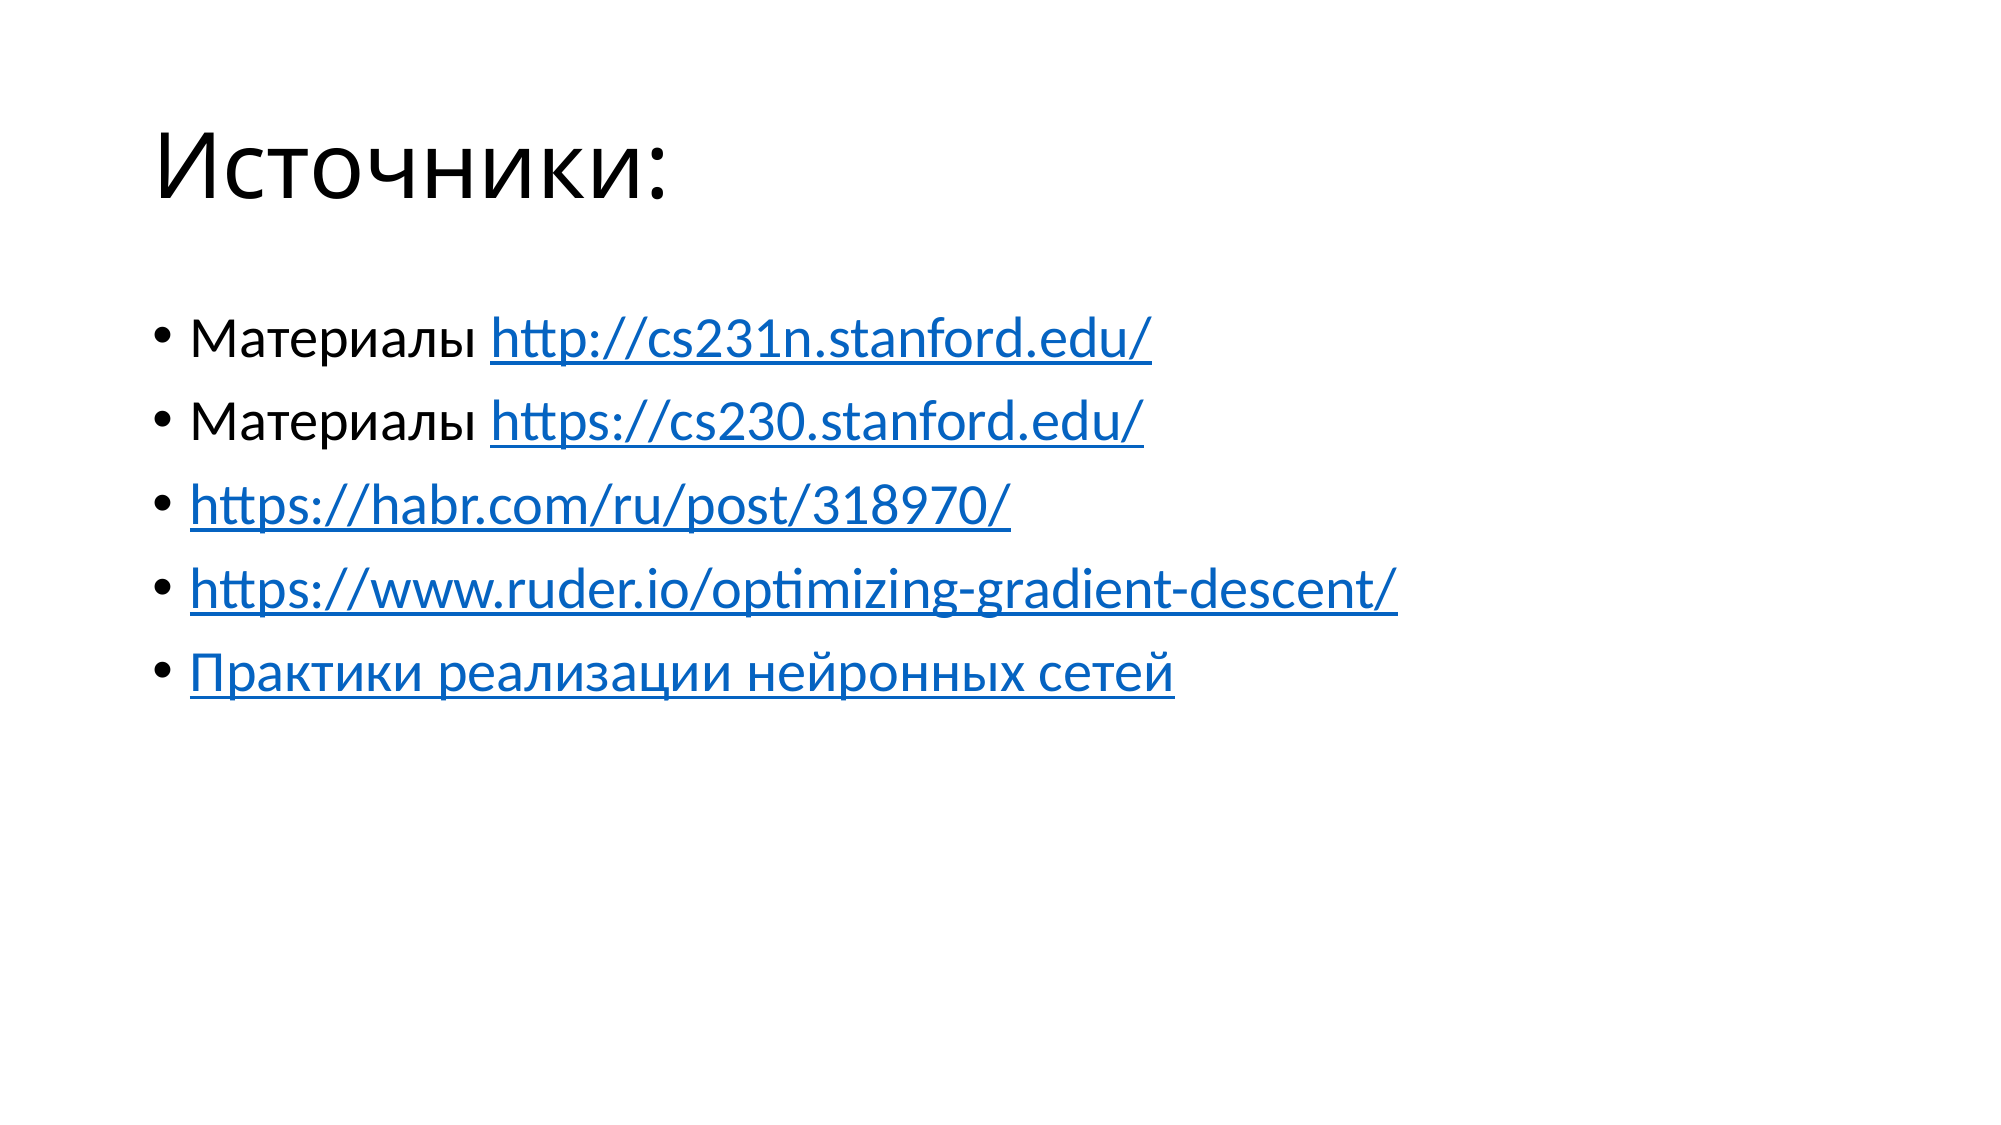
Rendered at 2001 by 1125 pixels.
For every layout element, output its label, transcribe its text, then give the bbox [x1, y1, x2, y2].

list Материалы http://cs231n.stanford.edu/ Материалы https://cs230.stanford.edu/ https://habr.com/ru/post/318970/ https://www.ruder.io/optimizing-gradient-descent/ Практики реализации нейронных сетей [137, 299, 1863, 1014]
title Источники: [137, 59, 1863, 278]
